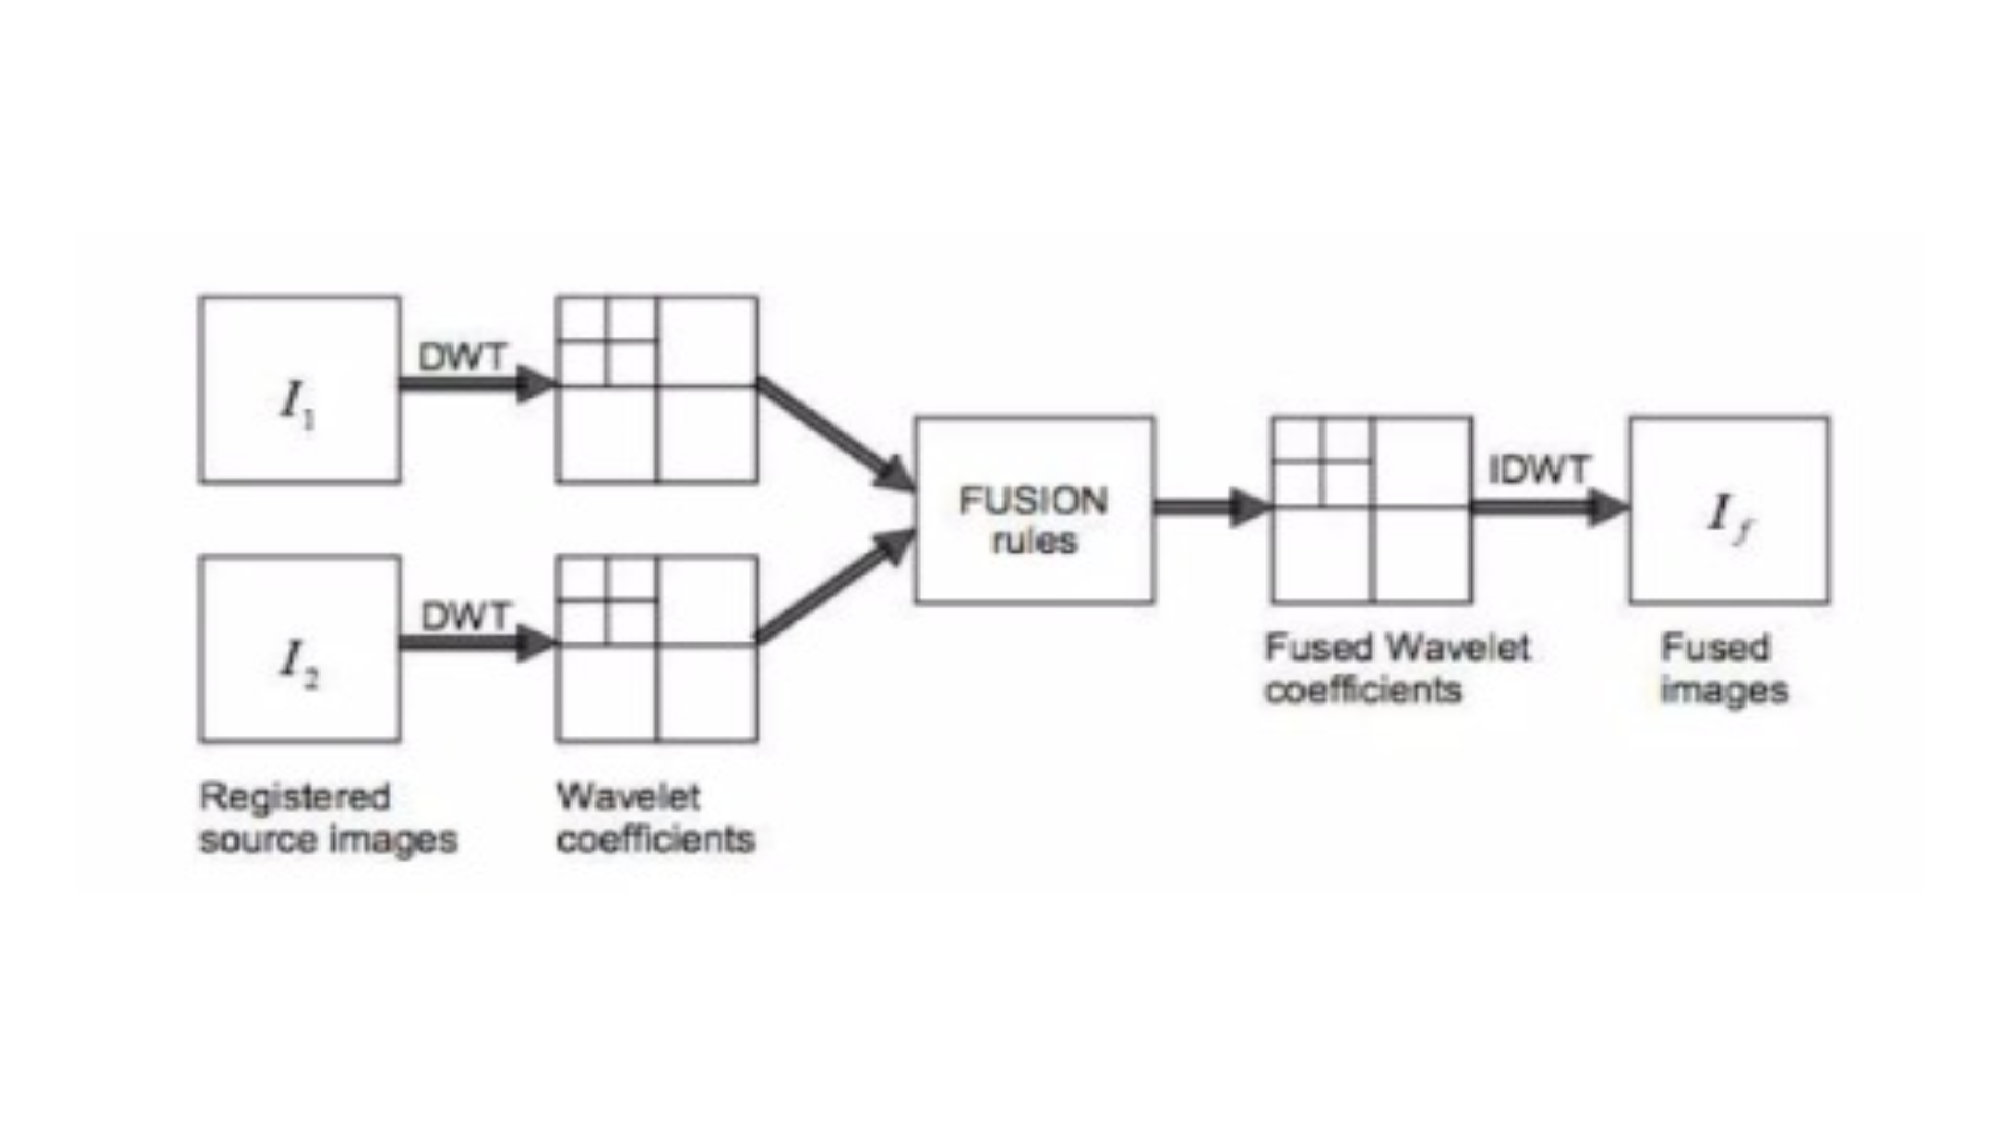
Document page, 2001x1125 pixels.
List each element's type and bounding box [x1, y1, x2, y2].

list [76, 231, 1924, 894]
